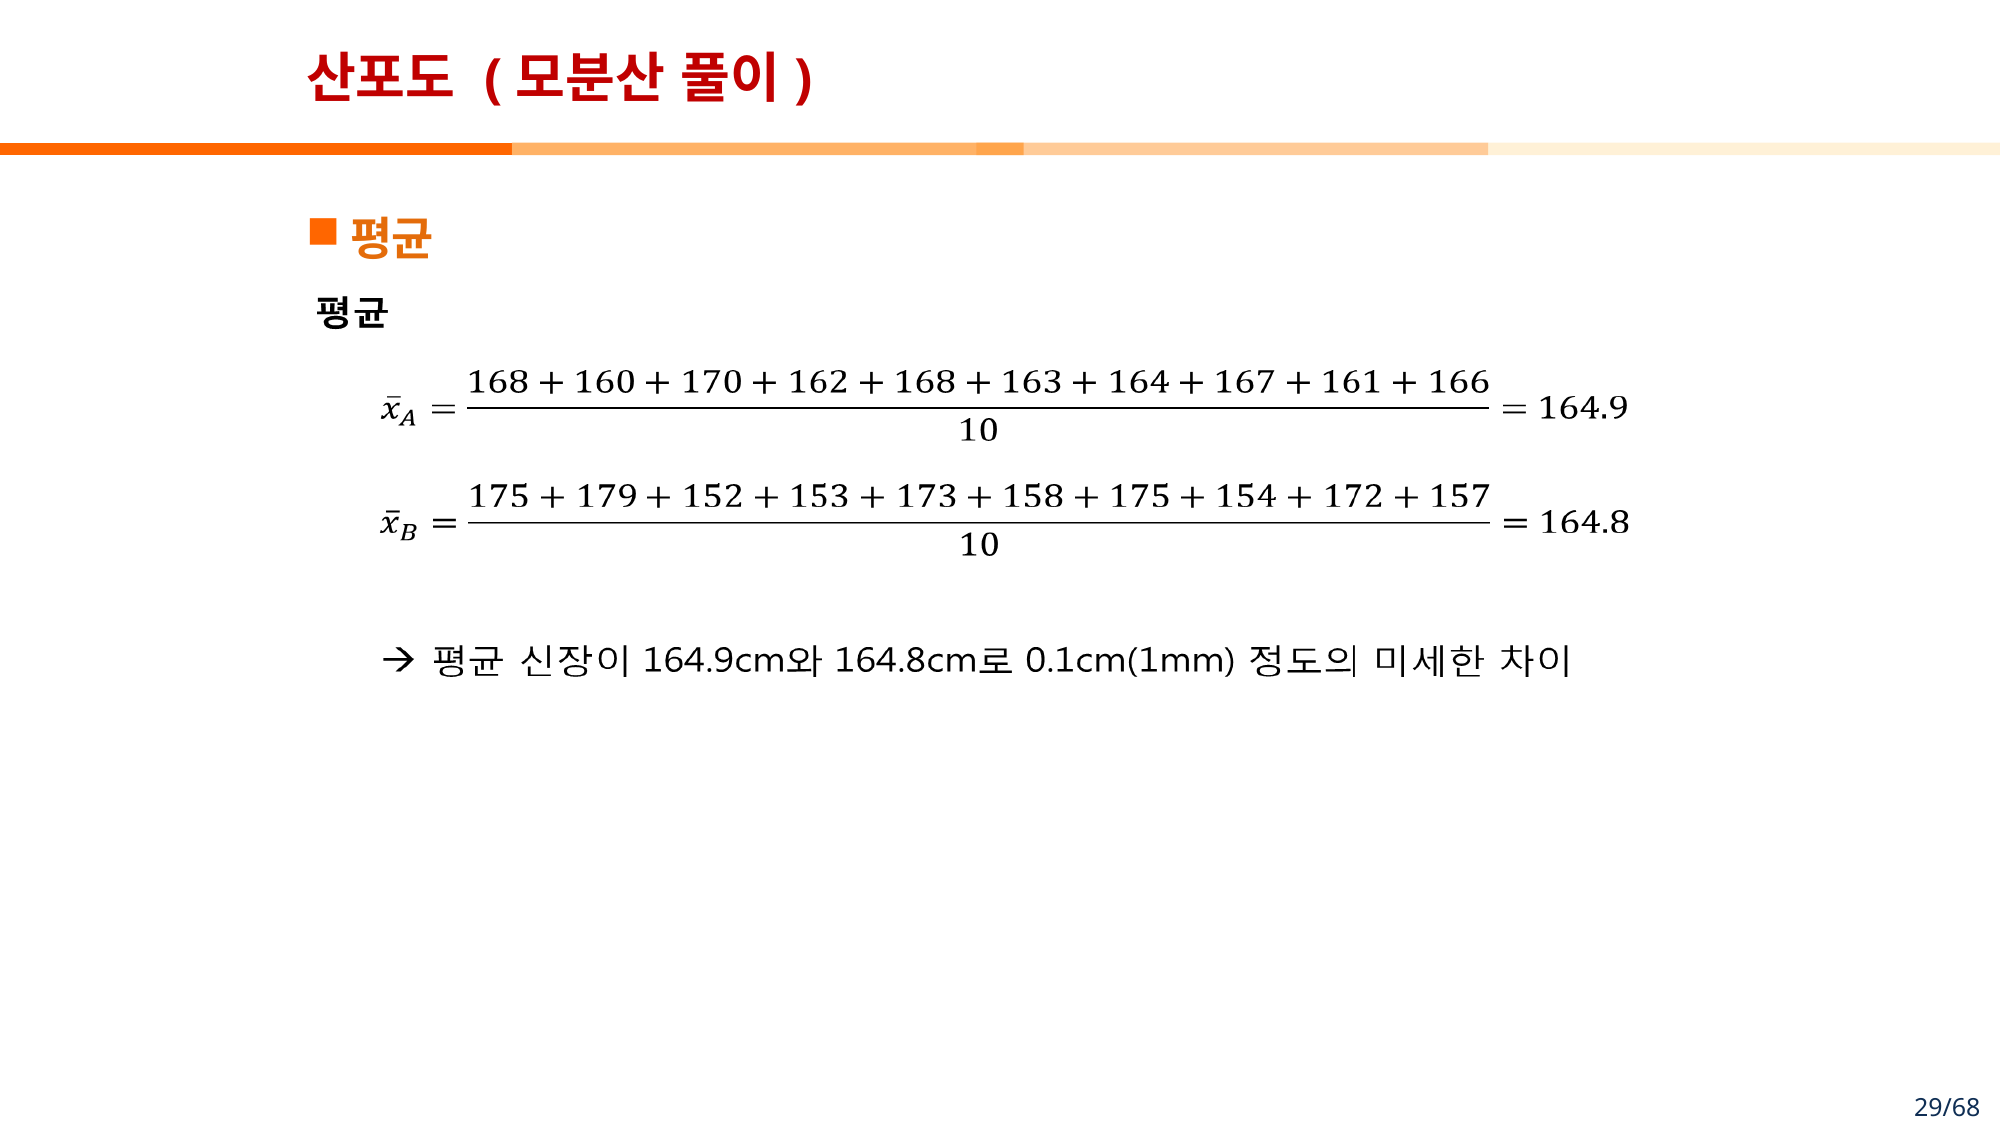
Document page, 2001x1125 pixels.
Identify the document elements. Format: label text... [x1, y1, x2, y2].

text_box 평균 [291, 174, 1709, 1073]
title 산포도 (모분산 풀이) [291, 31, 1532, 122]
